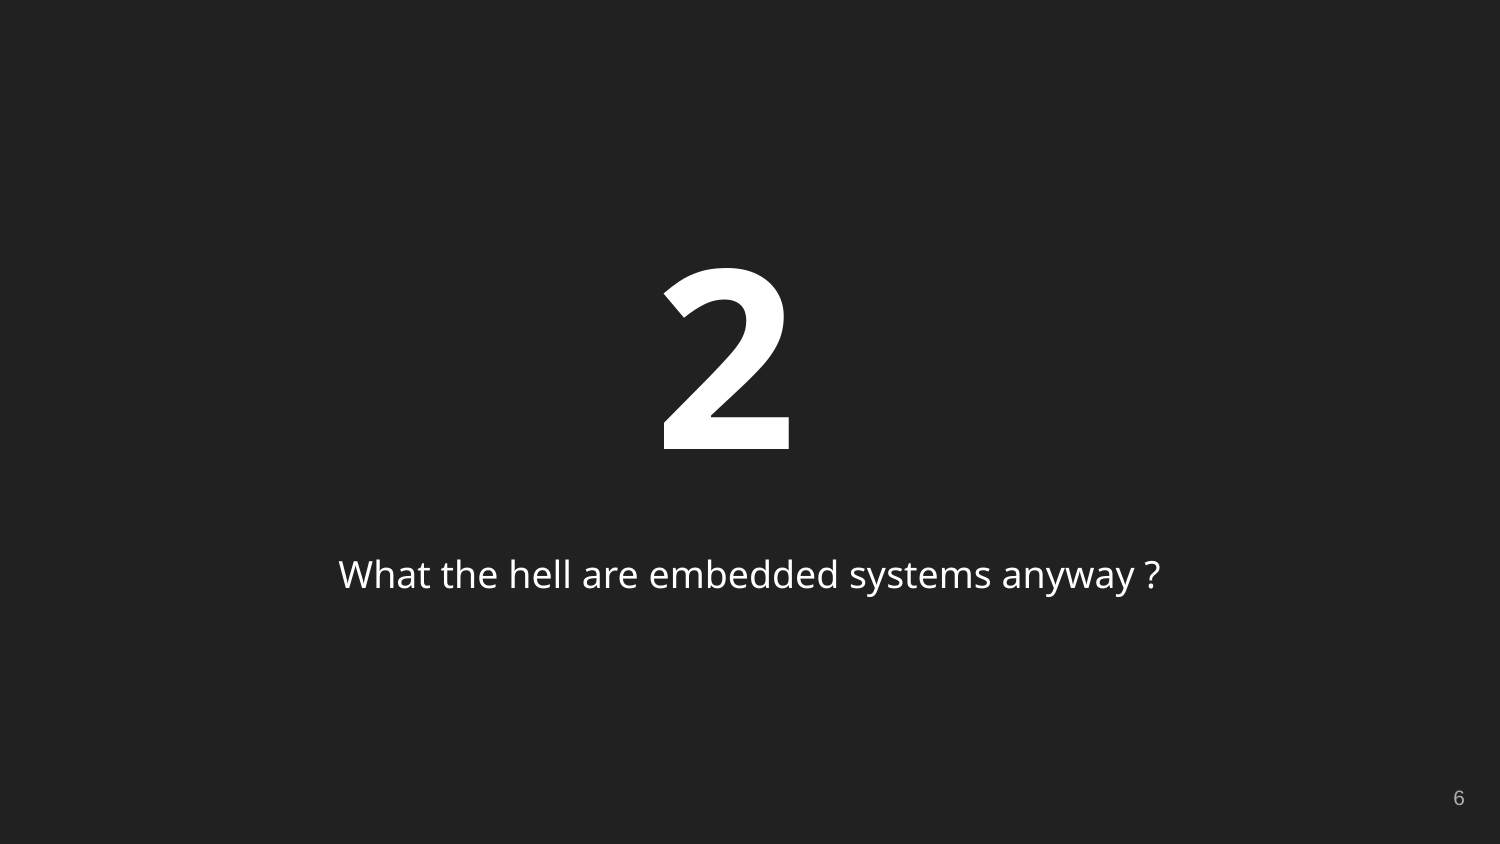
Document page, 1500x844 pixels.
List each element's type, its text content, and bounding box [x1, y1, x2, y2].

text_box What the hell are embedded systems anyway ? [261, 536, 1239, 612]
text_box 2 [639, 184, 861, 515]
slide_number ‹#› [1389, 764, 1480, 830]
